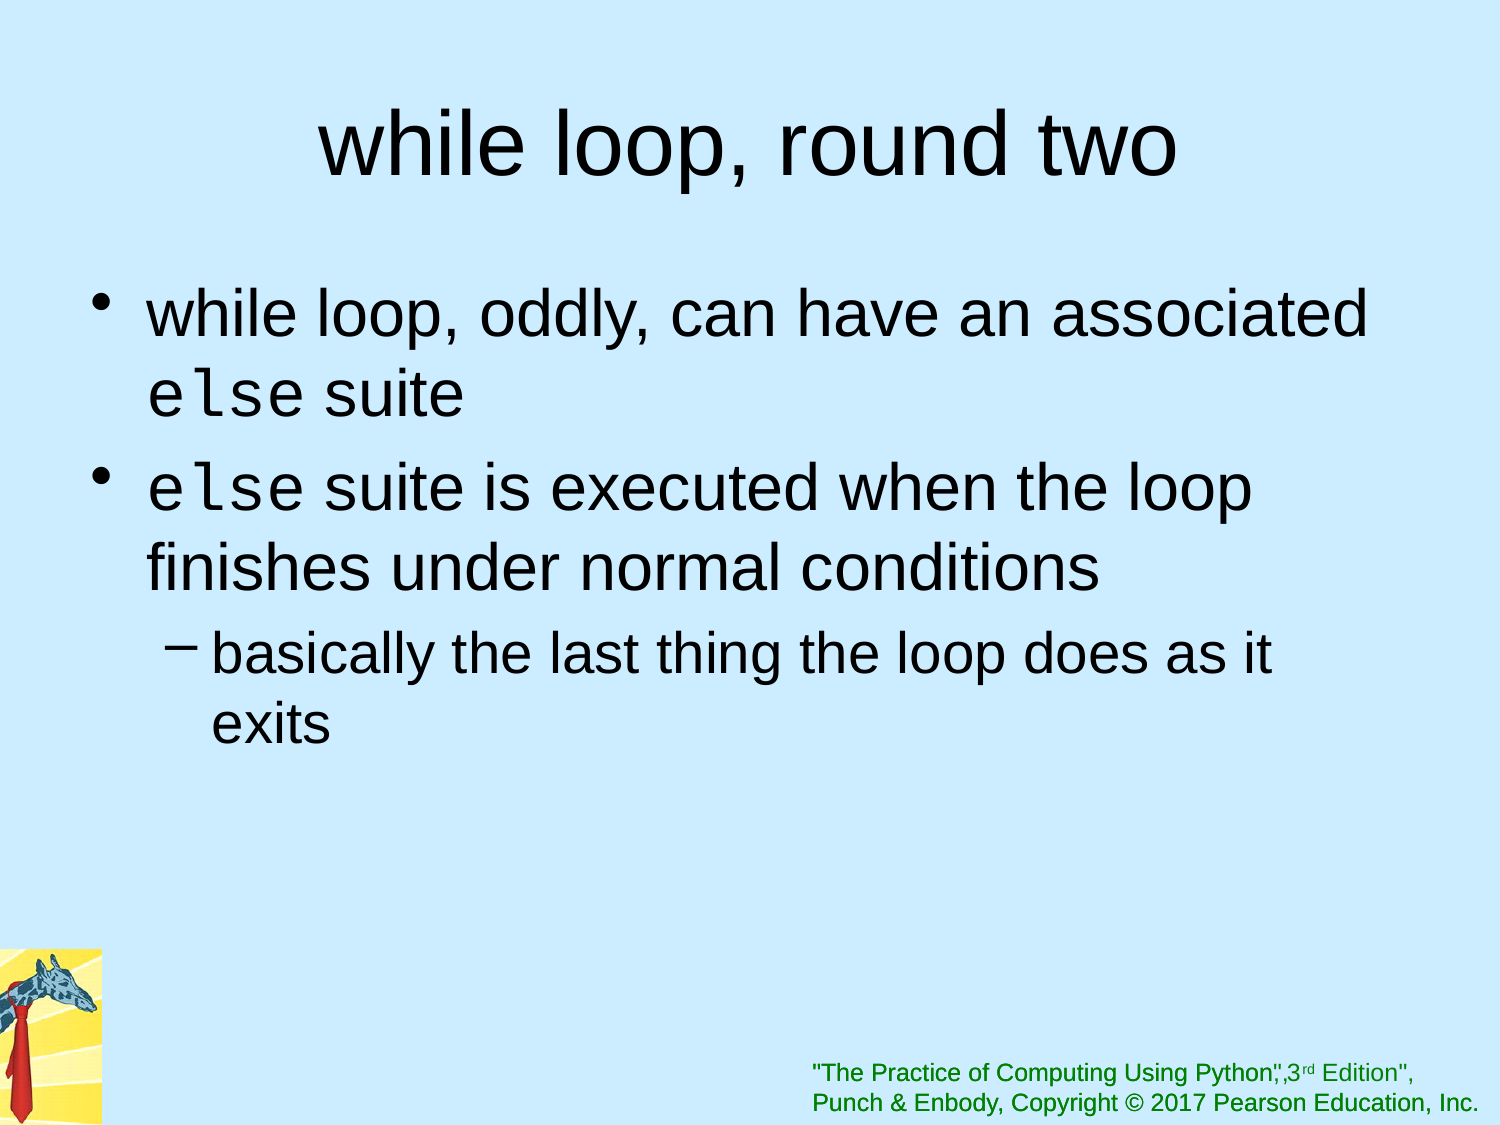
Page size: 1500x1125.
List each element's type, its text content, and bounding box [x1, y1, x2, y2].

list while loop, oddly, can have an associated else suite else suite is executed when the loop finishes under normal conditions basically the last thing the loop does as it exits [75, 262, 1425, 1005]
title while loop, round two [75, 45, 1425, 233]
picture [0, 949, 102, 1125]
